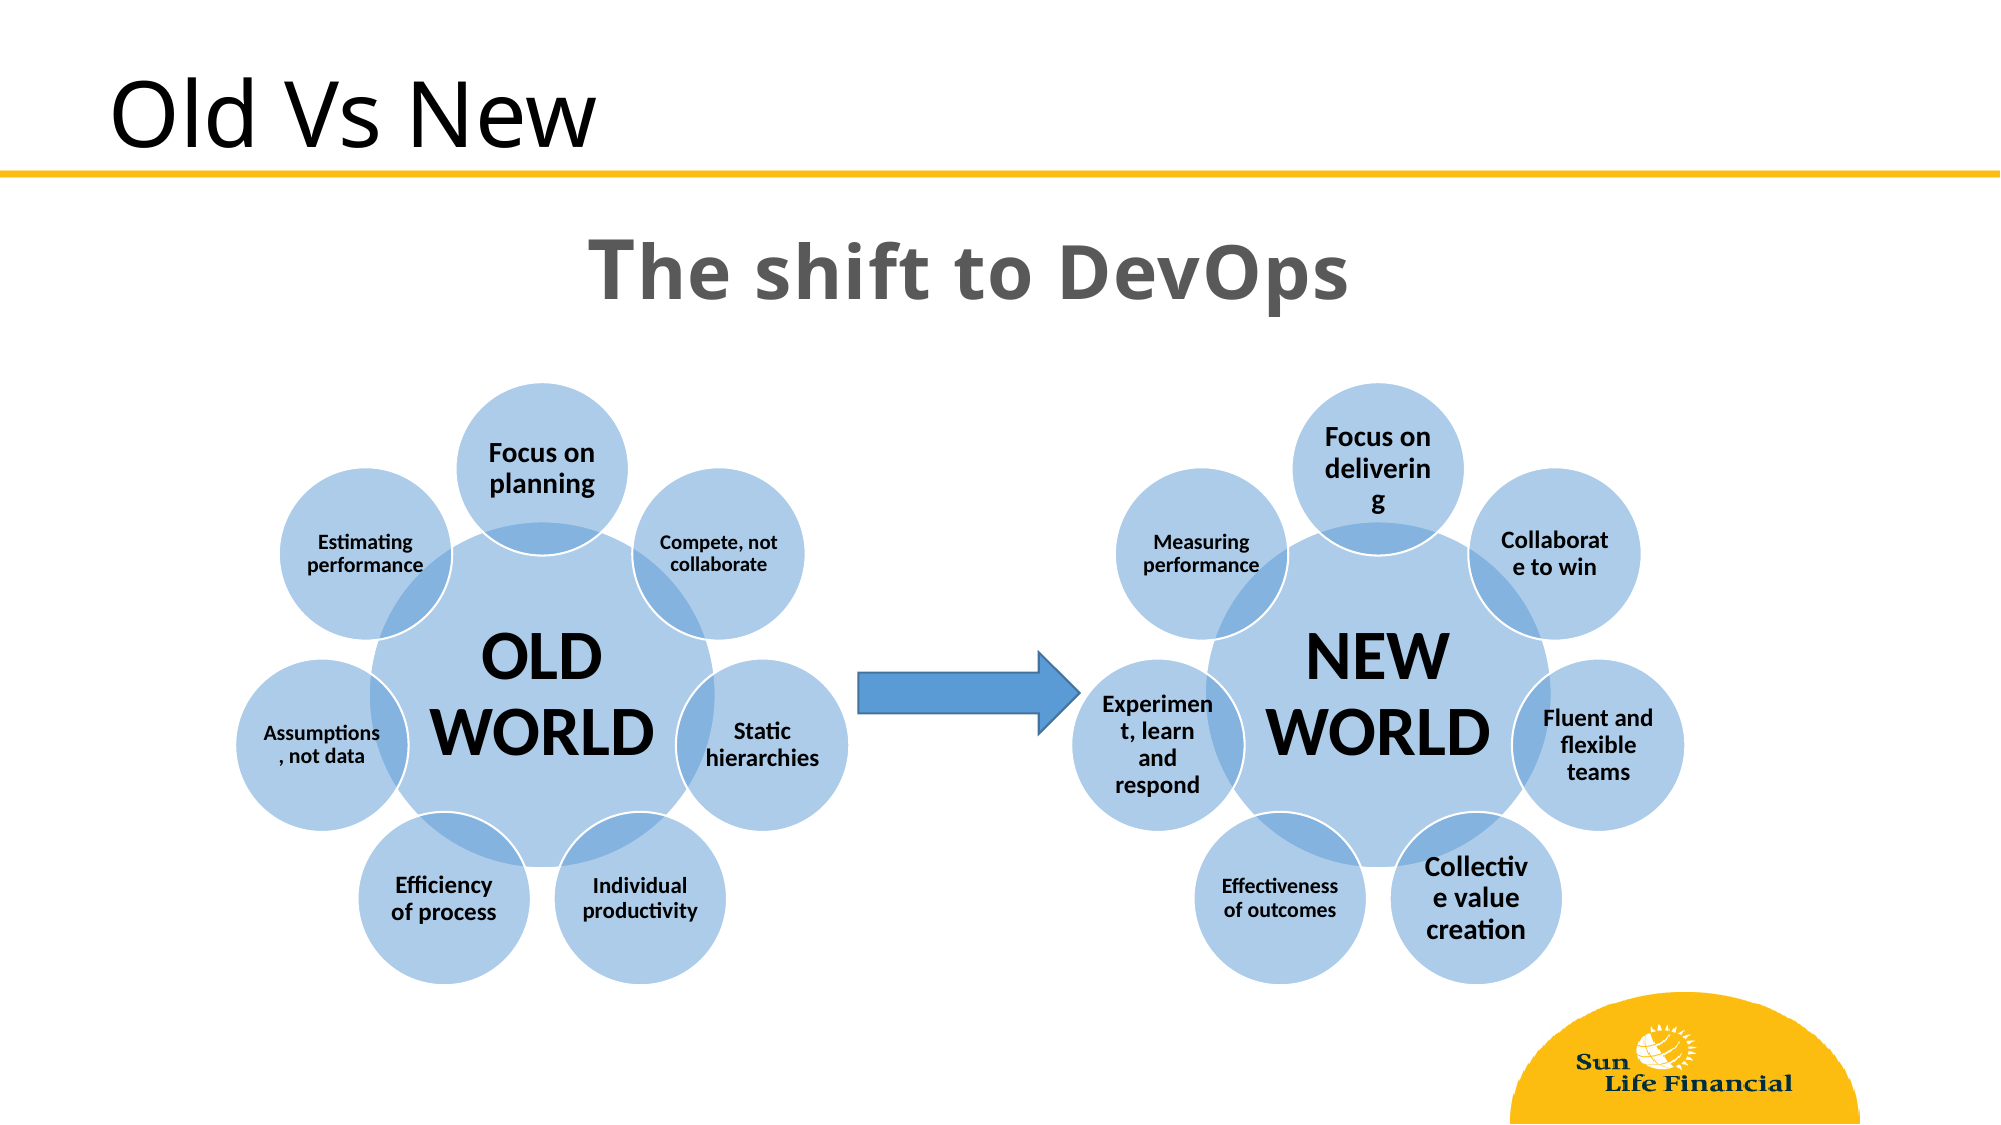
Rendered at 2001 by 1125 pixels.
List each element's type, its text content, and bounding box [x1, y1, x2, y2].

picture [0, 0, 2000, 1125]
text_box Old Vs New [0, 49, 1059, 175]
text_box The shift to DevOps [262, 209, 1676, 339]
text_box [148, 376, 922, 991]
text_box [922, 376, 1834, 991]
